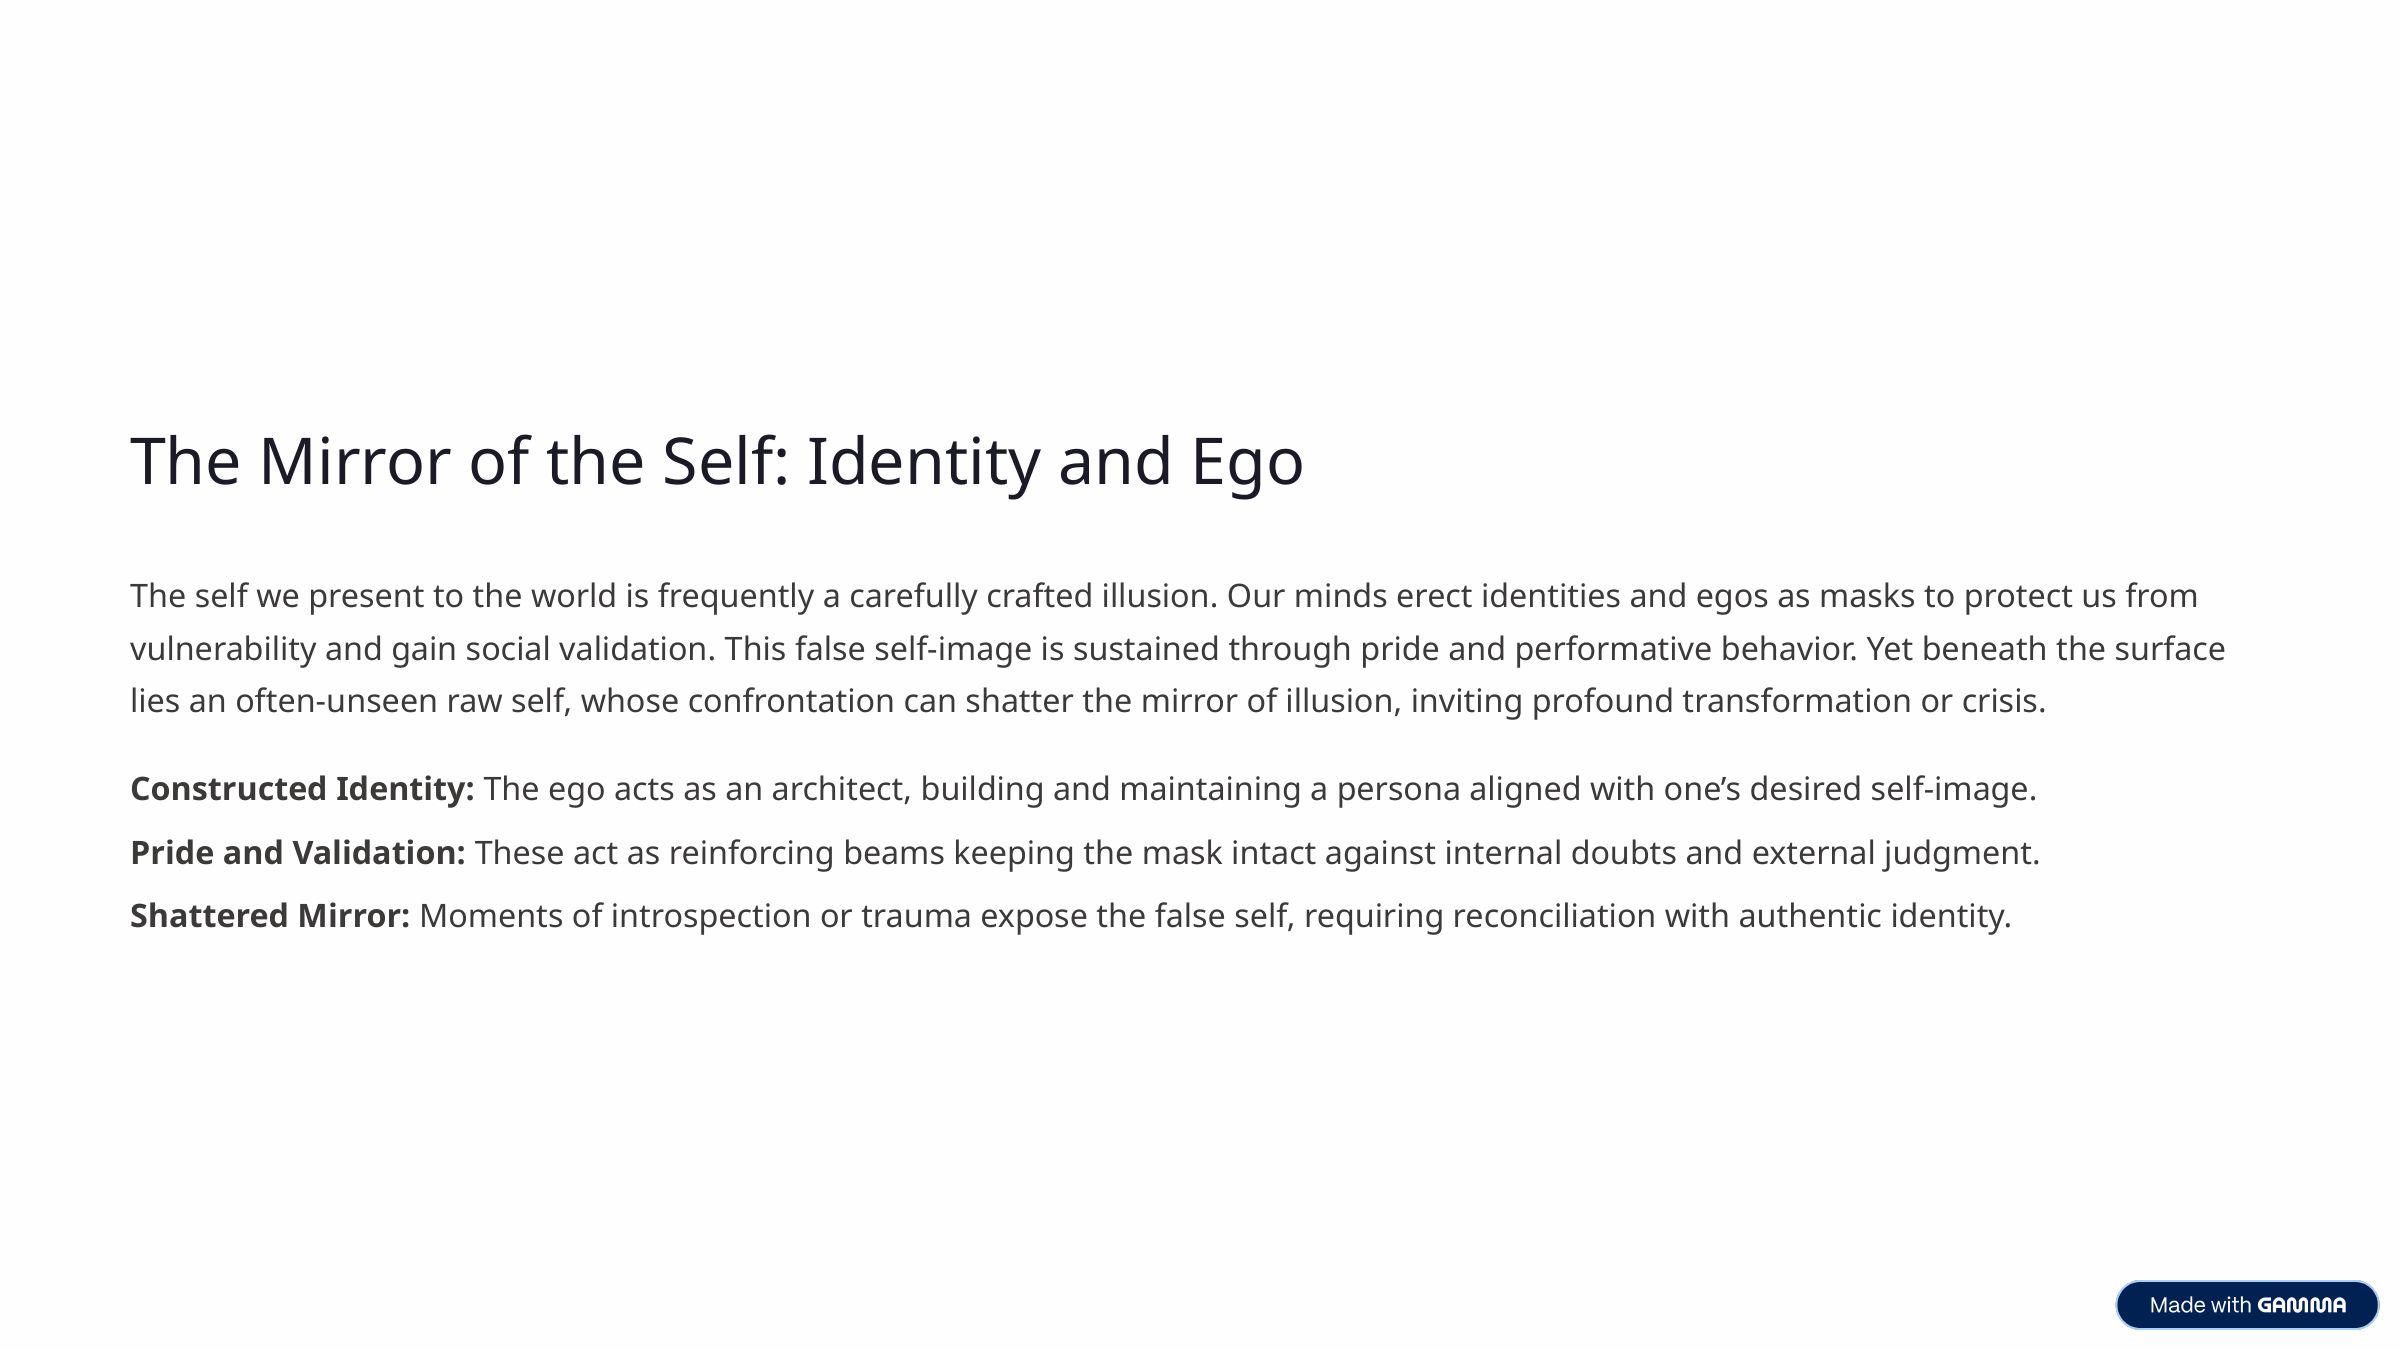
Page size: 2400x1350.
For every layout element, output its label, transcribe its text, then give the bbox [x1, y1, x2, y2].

text_box Constructed Identity: The ego acts as an architect, building and maintaining a persona aligned with one’s desired self-image. [130, 755, 2270, 808]
text_box The Mirror of the Self: Identity and Ego [130, 415, 1279, 498]
text_box The self we present to the world is frequently a carefully crafted illusion. Our minds erect identities and egos as masks to protect us from vulnerability and gain social validation. This false self-image is sustained through pride and performative behavior. Yet beneath the surface lies an often-unseen raw self, whose confrontation can shatter the mirror of illusion, inviting profound transformation or crisis. [130, 562, 2270, 719]
text_box Shattered Mirror: Moments of introspection or trauma expose the false self, requiring reconciliation with authentic identity. [130, 882, 2270, 935]
picture [2106, 1271, 2389, 1339]
text_box Pride and Validation: These act as reinforcing beams keeping the mask intact against internal doubts and external judgment. [130, 818, 2270, 871]
